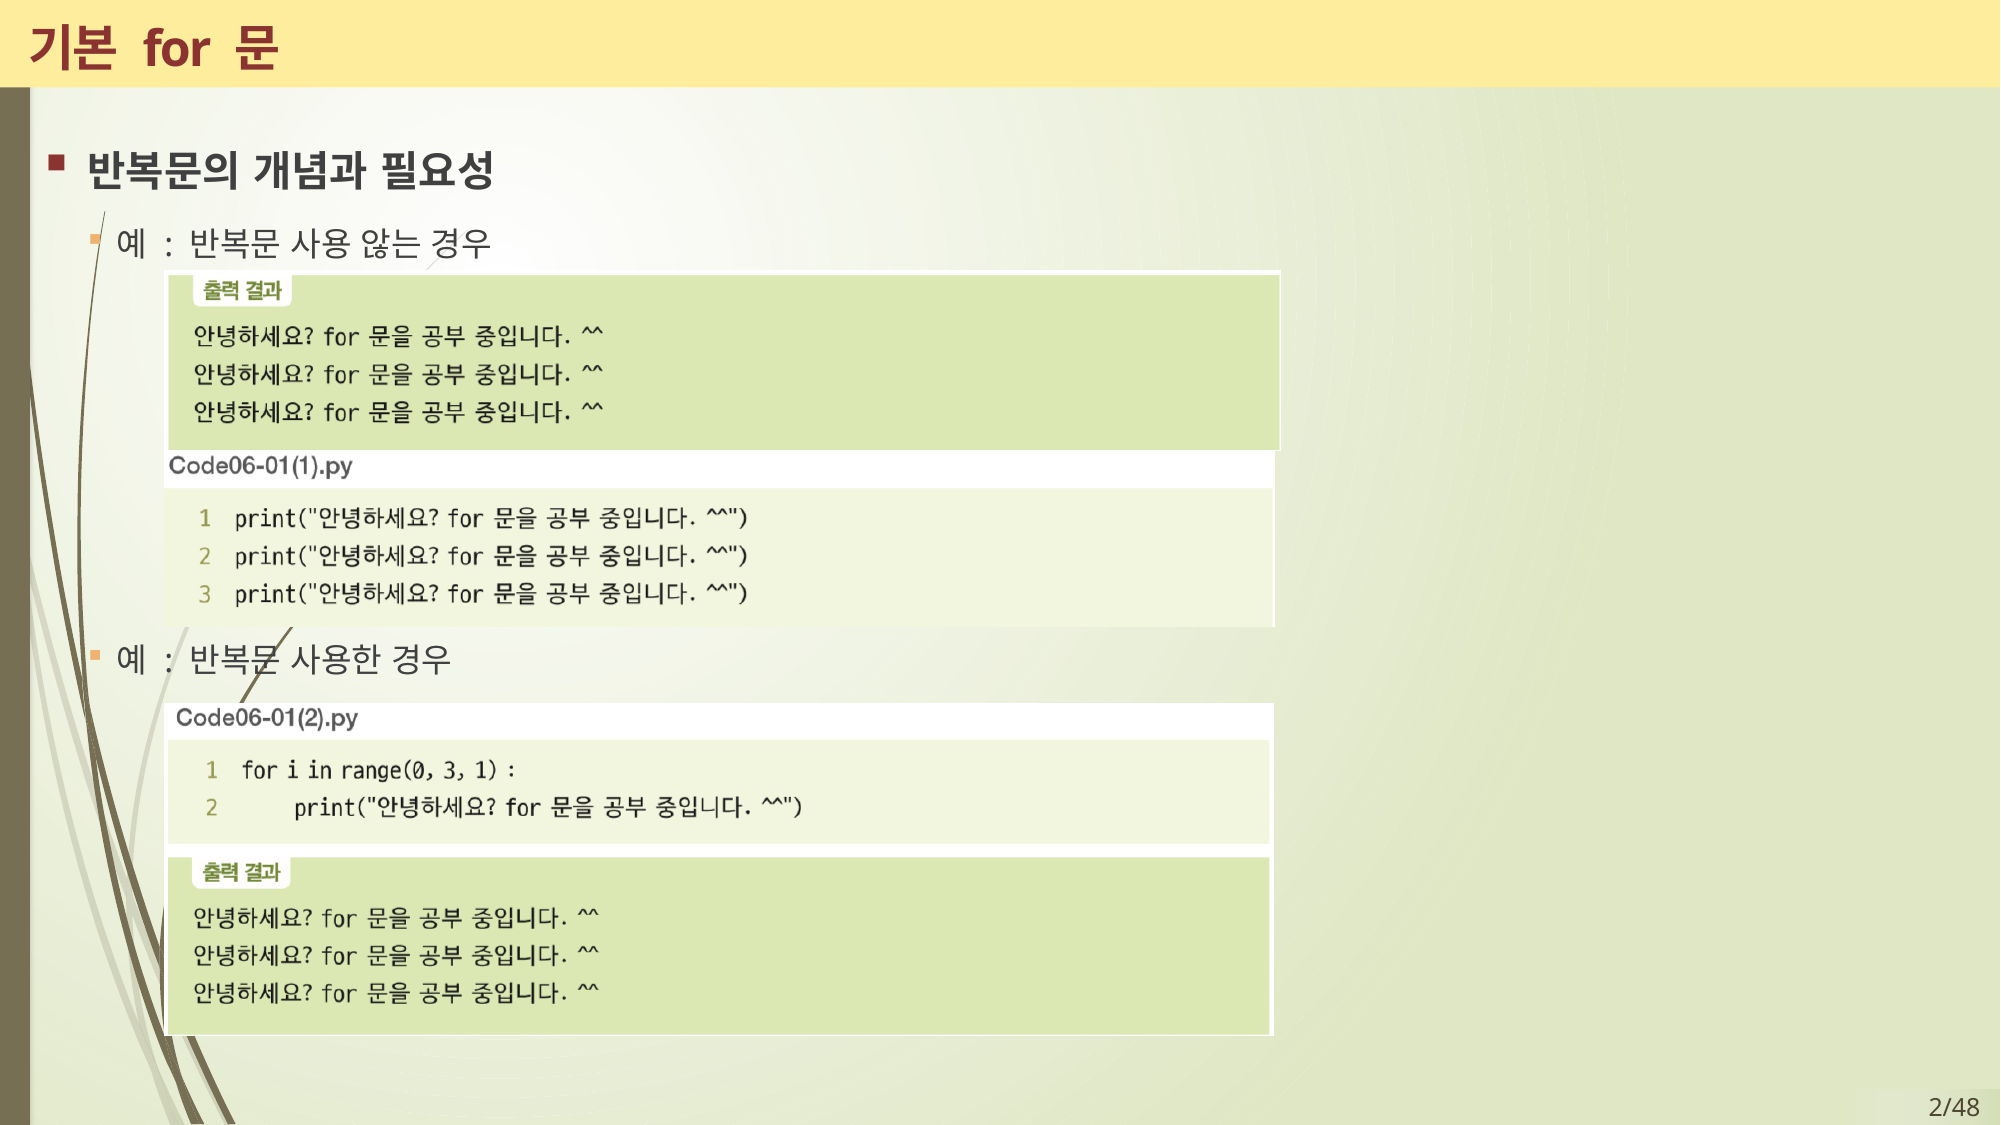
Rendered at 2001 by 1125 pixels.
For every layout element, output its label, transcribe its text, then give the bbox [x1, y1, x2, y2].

title 기본 for 문 [13, 8, 1717, 87]
picture [164, 270, 1282, 628]
list 반복문의 개념과 필요성 예 : 반복문 사용 않는 경우 예 : 반복문 사용한 경우 [13, 126, 1975, 1057]
picture [164, 703, 1275, 1037]
